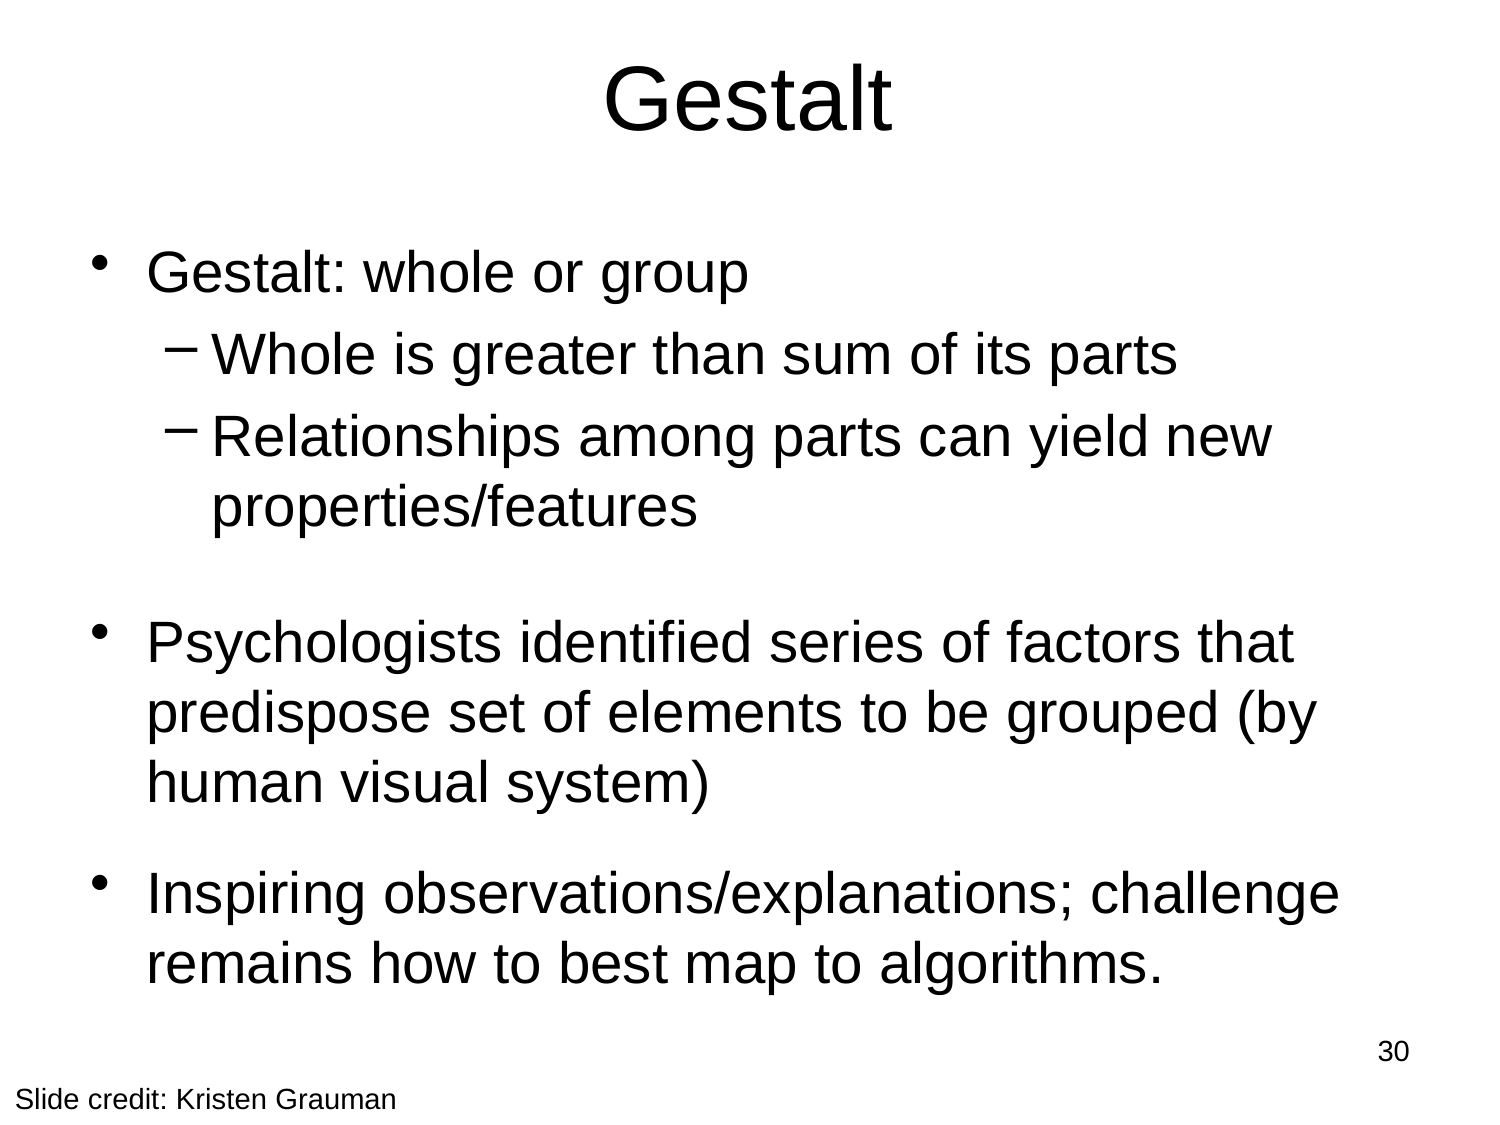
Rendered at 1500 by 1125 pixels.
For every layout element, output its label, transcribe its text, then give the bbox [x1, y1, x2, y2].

text_box Slide credit: Kristen Grauman [0, 1073, 975, 1123]
slide_number 30 [1074, 1024, 1426, 1103]
list Gestalt: whole or group Whole is greater than sum of its parts Relationships among parts can yield new properties/features Psychologists identified series of factors that predispose set of elements to be grouped (by human visual system) Inspiring observations/explanations; challenge remains how to best map to algorithms. [74, 226, 1426, 970]
title Gestalt [72, 0, 1424, 188]
